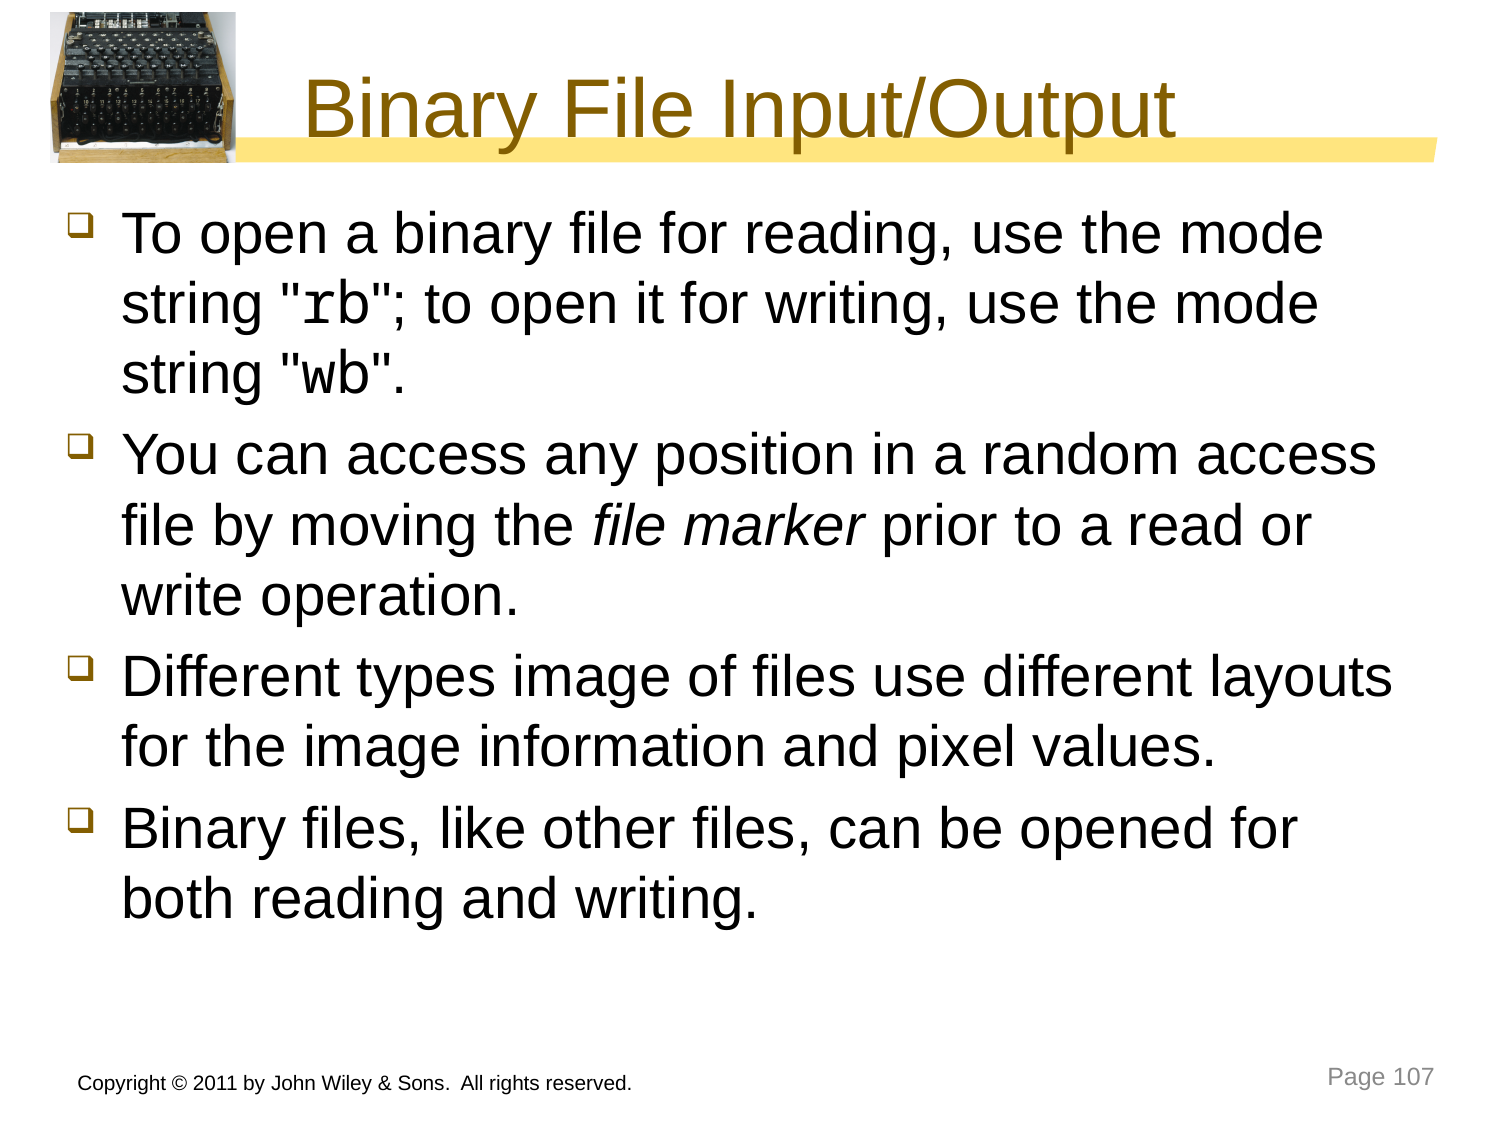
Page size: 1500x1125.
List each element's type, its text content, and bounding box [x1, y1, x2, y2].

title Binary File Input/Output [287, 44, 1451, 163]
slide_number Page 107 [1187, 1050, 1450, 1100]
list To open a binary file for reading, use the mode string "rb"; to open it for writing, use the mode string "wb". You can access any position in a random access file by moving the file marker prior to a read or write operation. Different types image of files use different layouts for the image information and pixel values. Binary files, like other files, can be opened for both reading and writing. [49, 187, 1438, 1026]
footer Copyright © 2011 by John Wiley & Sons. All rights reserved. [62, 1037, 726, 1104]
